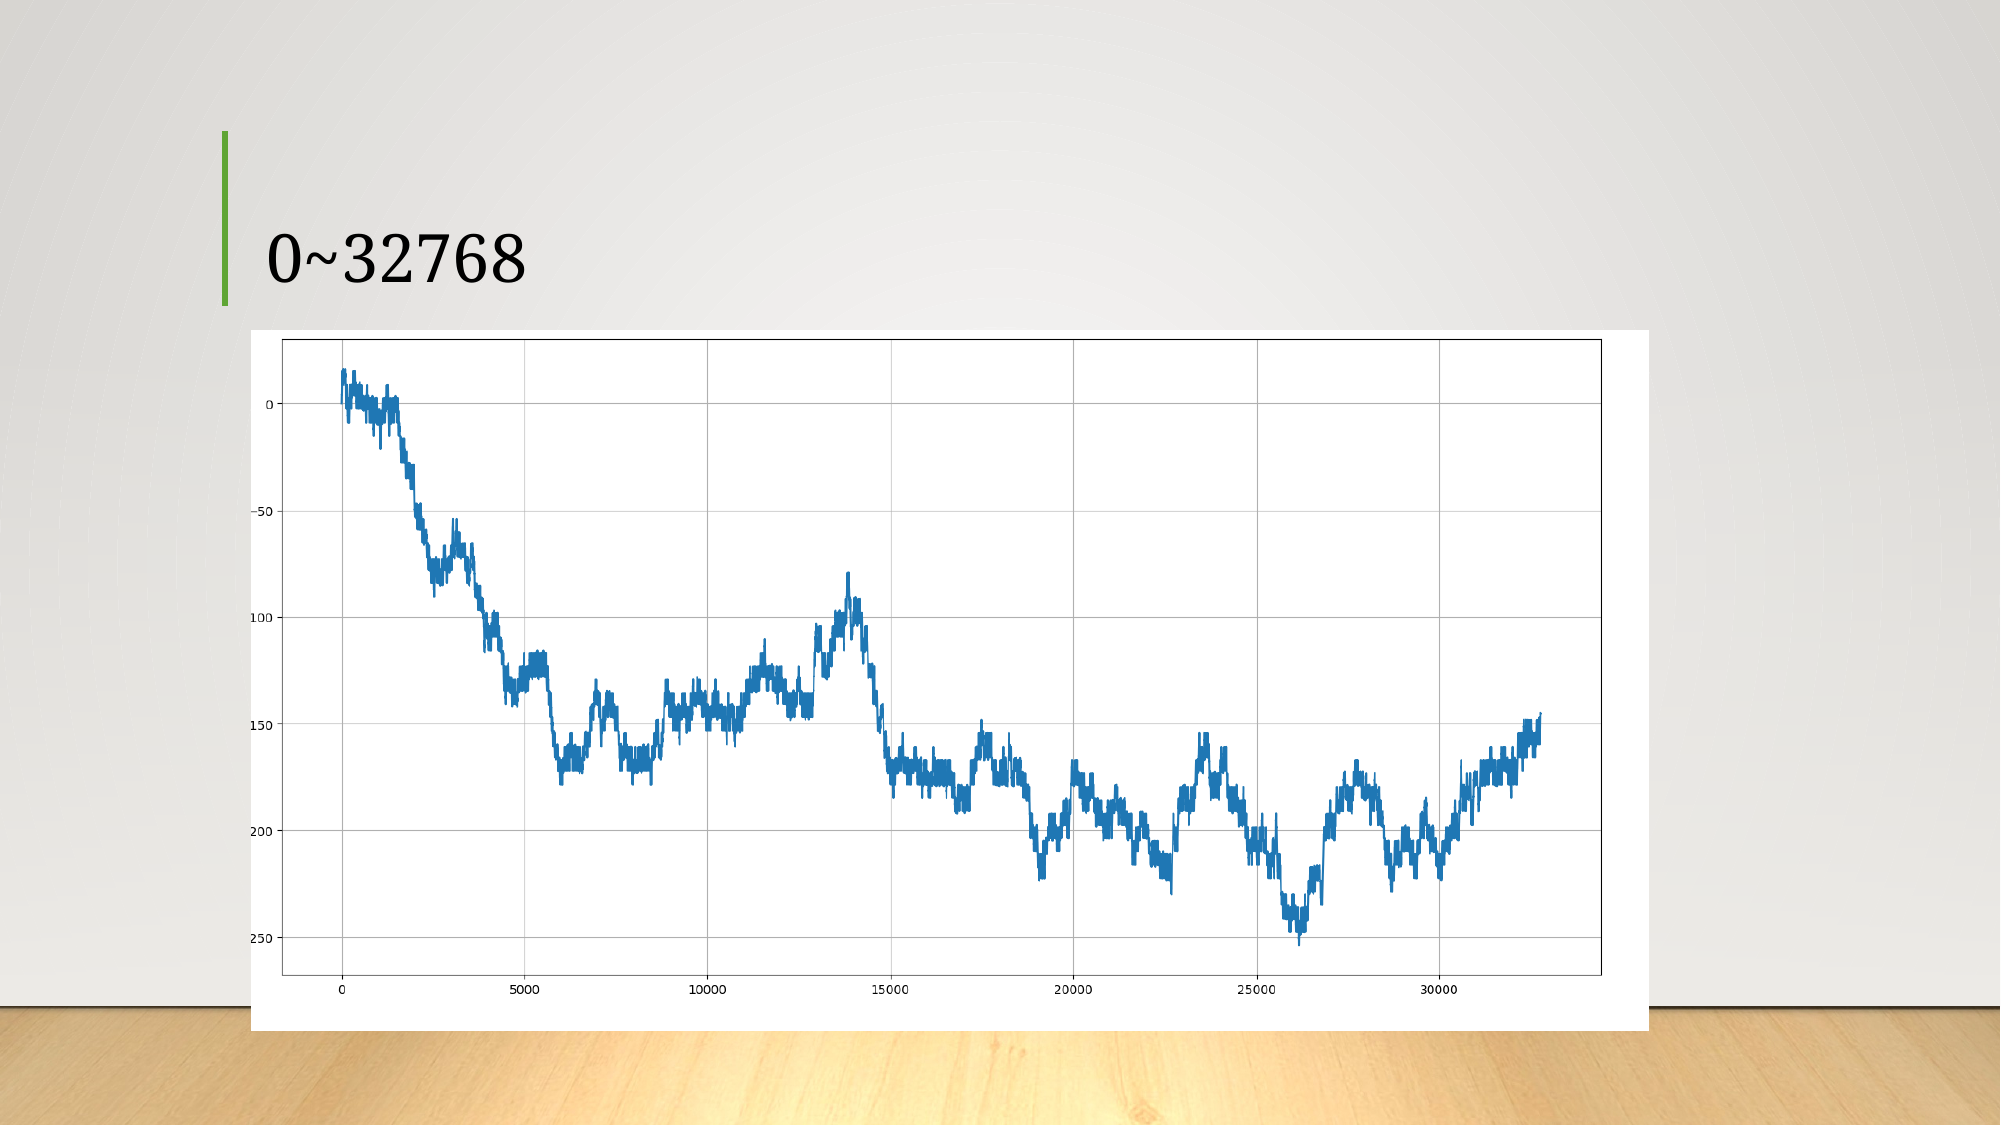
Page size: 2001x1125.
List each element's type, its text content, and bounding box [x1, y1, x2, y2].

picture [0, 330, 2000, 1125]
title 0~32768 [251, 131, 1814, 305]
